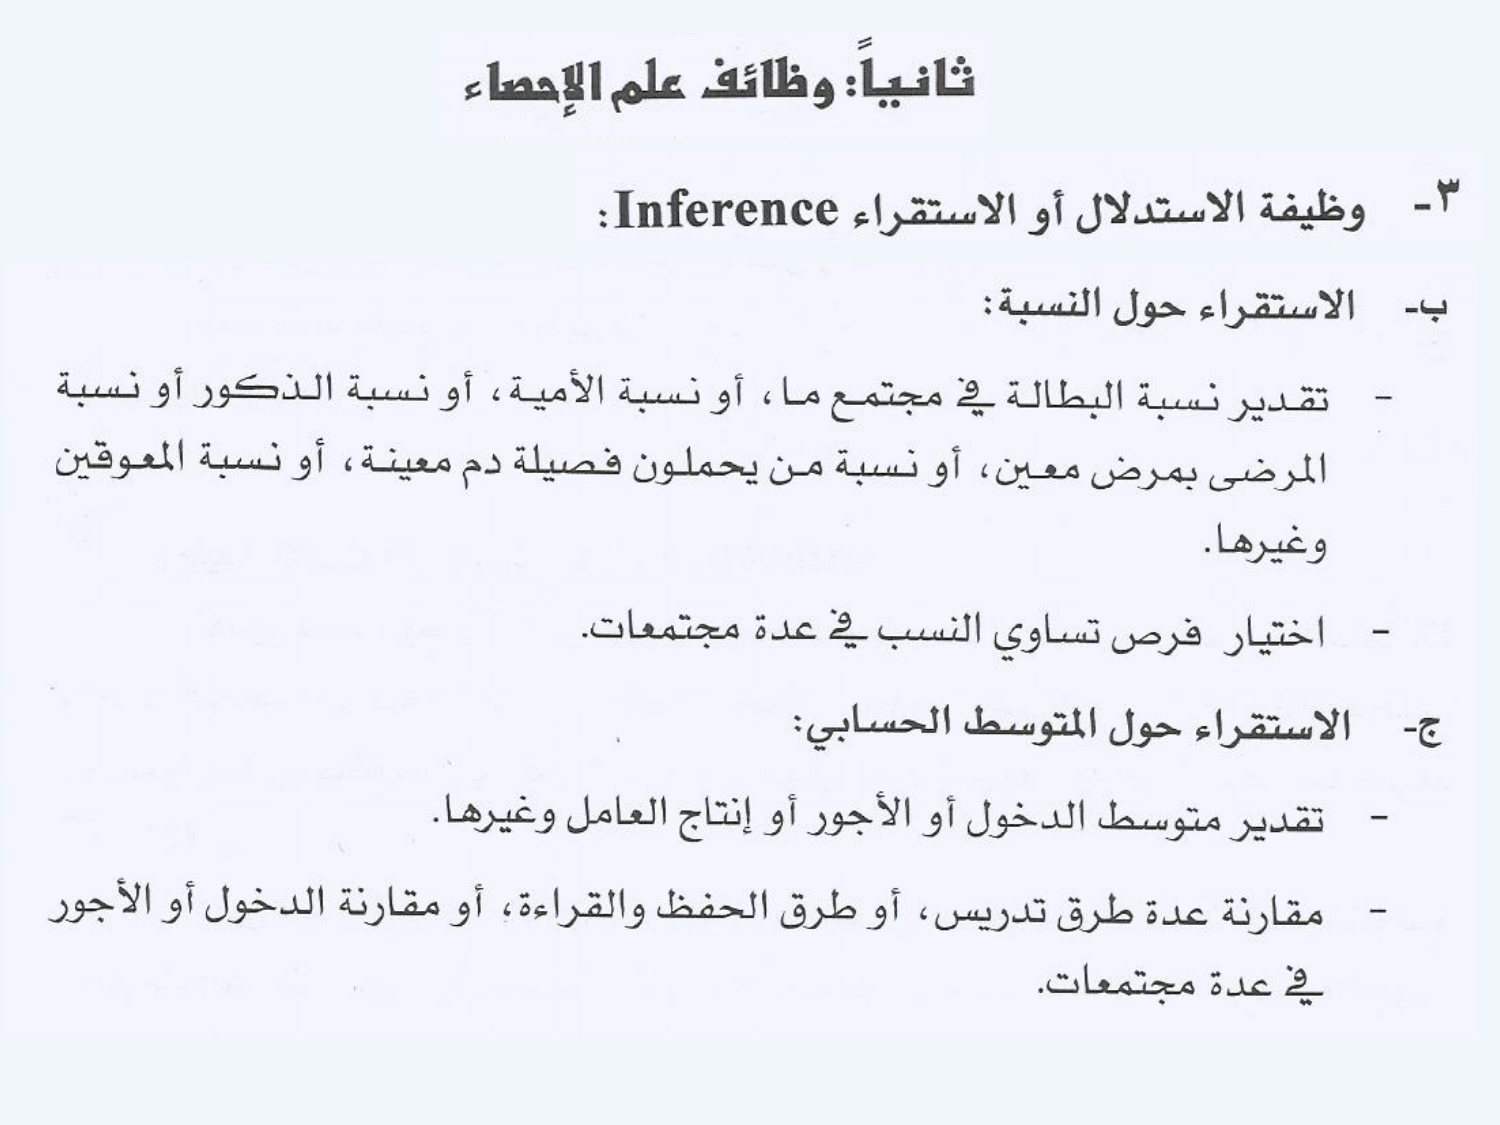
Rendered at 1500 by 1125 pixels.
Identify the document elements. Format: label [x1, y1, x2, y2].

picture [5, 262, 1478, 1038]
picture [574, 149, 1482, 245]
picture [437, 32, 990, 139]
